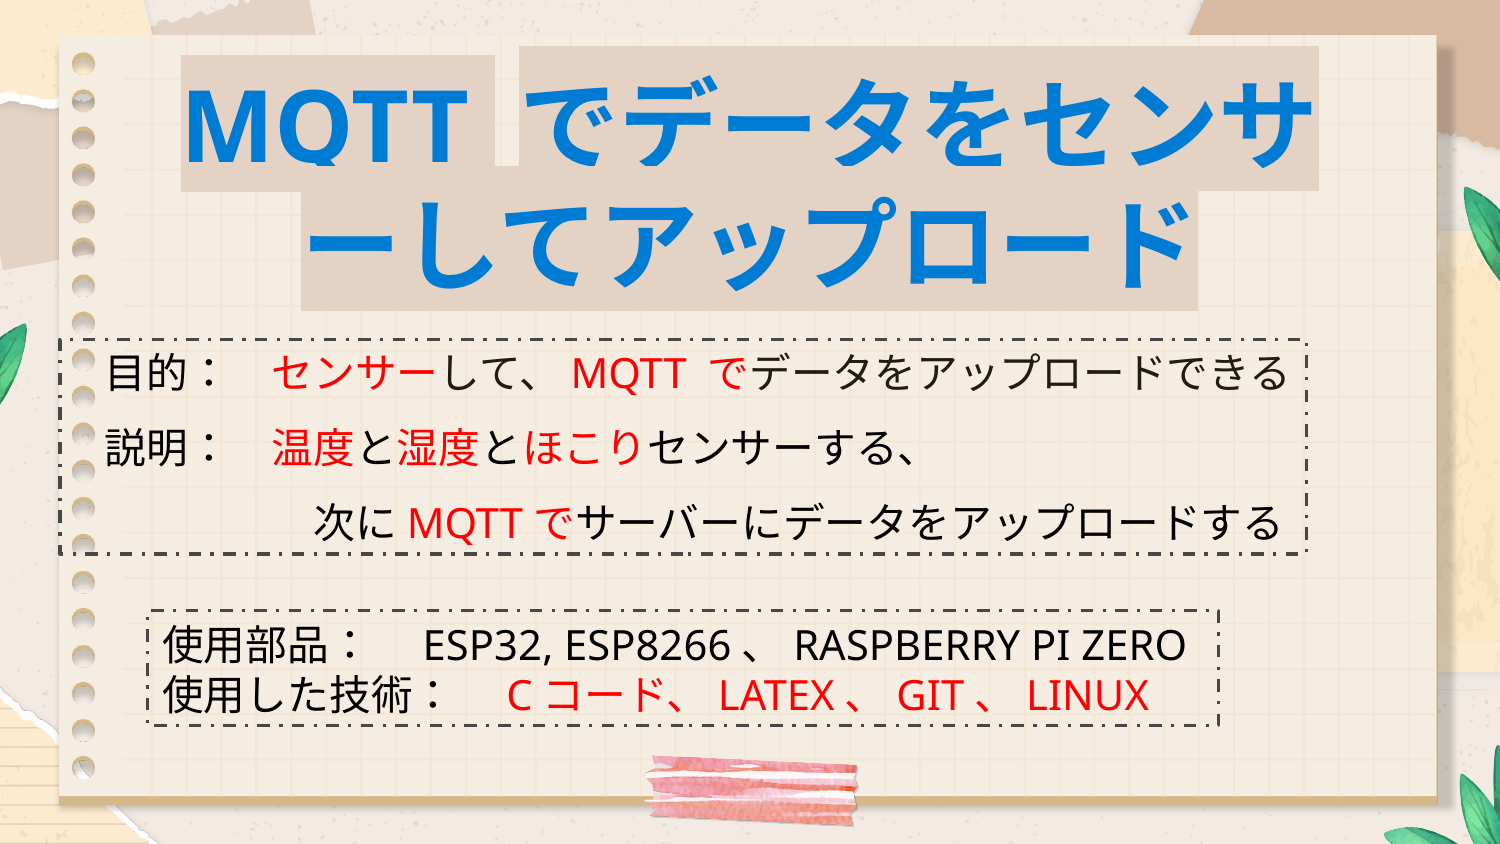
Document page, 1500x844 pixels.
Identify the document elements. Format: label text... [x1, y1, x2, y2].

picture [0, 0, 1500, 844]
text_box MQTT でデータをセンサーしてアップロード [116, 44, 1383, 321]
text_box 使用部品： ESP32, ESP8266、RASPBERRY PI ZERO 使用した技術： Cコード、LATEX、GIT、LINUX [147, 610, 1219, 726]
text_box 目的： センサーして、MQTT でデータをアップロードできる 説明： 温度と湿度とほこりセンサーする、 次にMQTTでサーバーにデータをアップロードする [59, 339, 1307, 554]
